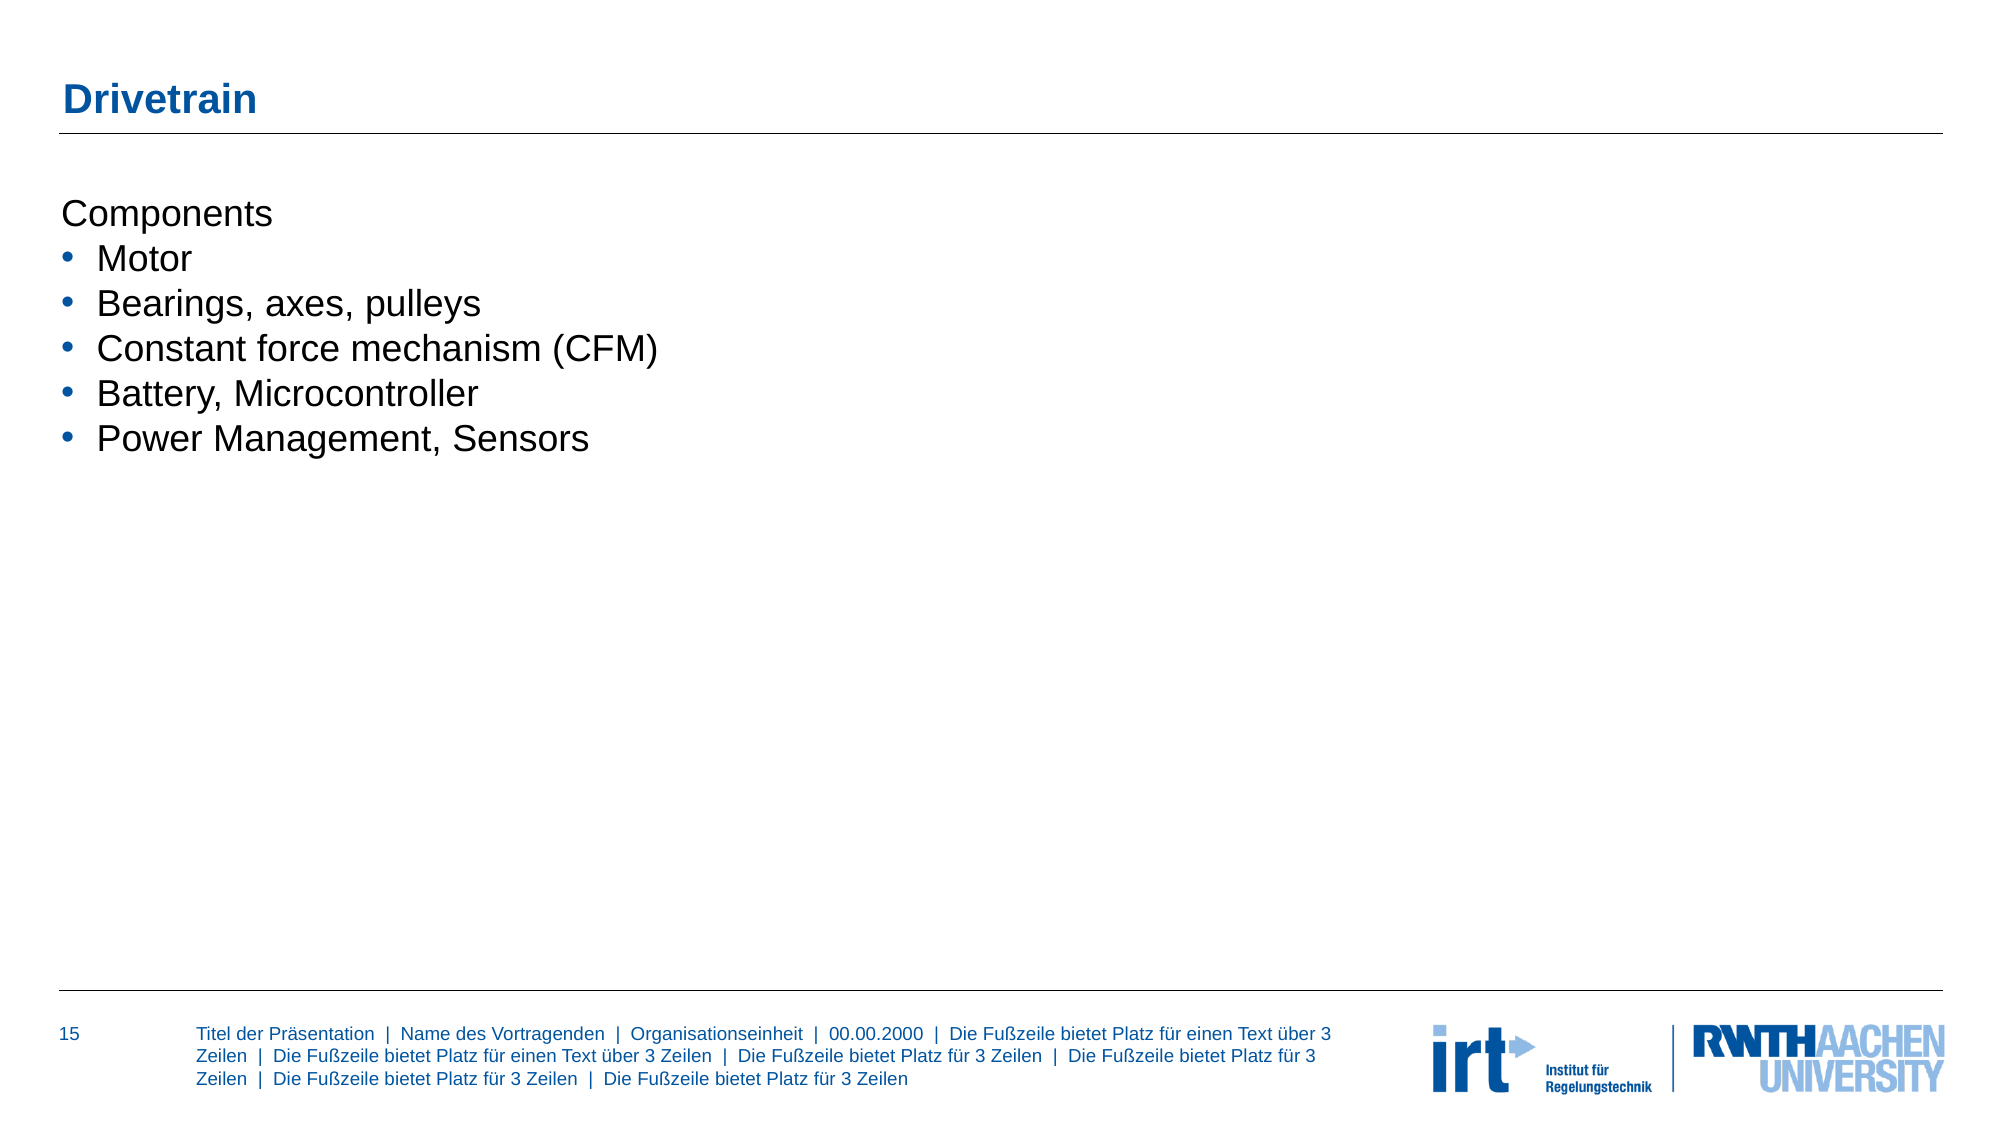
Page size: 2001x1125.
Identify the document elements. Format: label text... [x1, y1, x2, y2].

title Drivetrain [63, 33, 1947, 123]
list Components Motor Bearings, axes, pulleys Constant force mechanism (CFM) Battery, Microcontroller Power Management, Sensors [61, 188, 1945, 941]
picture [1412, 991, 1965, 1125]
